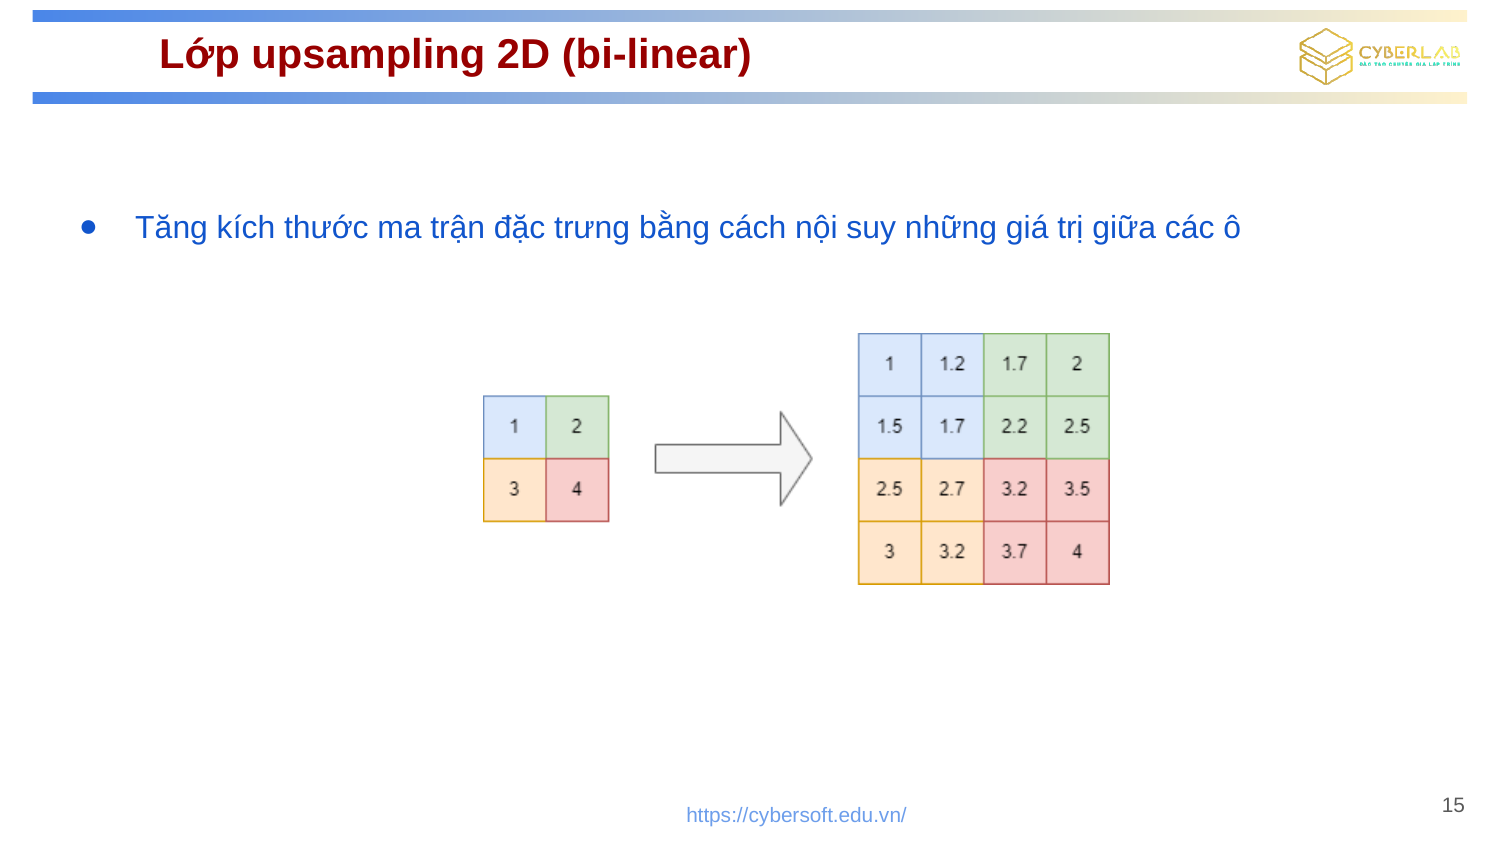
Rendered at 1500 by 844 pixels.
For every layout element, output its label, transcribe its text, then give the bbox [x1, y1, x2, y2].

picture [482, 332, 1110, 585]
slide_number 15 [1389, 782, 1480, 830]
picture [1449, 28, 1468, 85]
list Tăng kích thước ma trận đặc trưng bằng cách nội suy những giá trị giữa các ô [45, 186, 1315, 270]
title Lớp upsampling 2D (bi-linear) [144, 12, 1449, 93]
